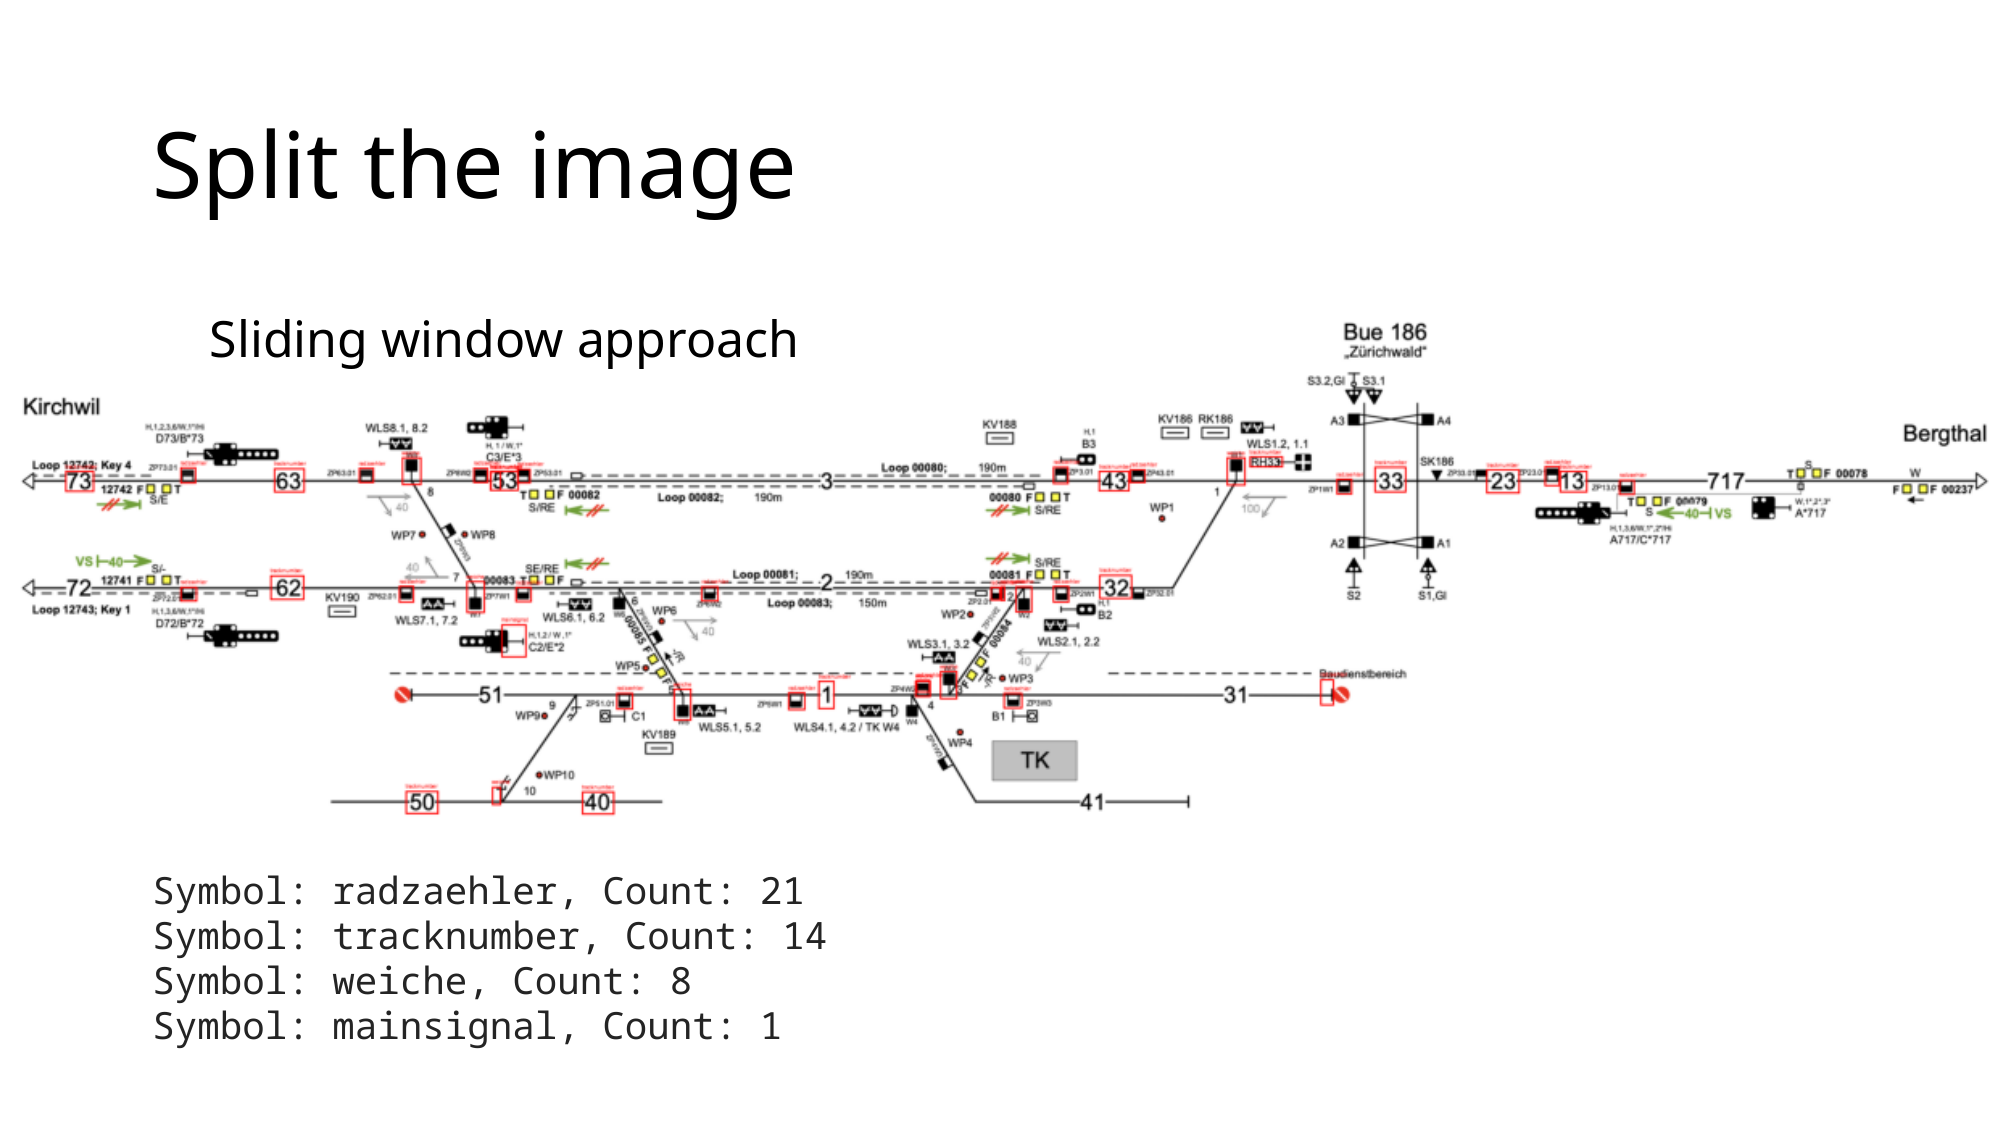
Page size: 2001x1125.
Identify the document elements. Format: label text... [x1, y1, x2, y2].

title Split the image [137, 59, 1863, 278]
text_box Symbol: radzaehler, Count: 21 Symbol: tracknumber, Count: 14 Symbol: weiche, Count: 8 Symbol: mainsignal, Count: 1 [137, 860, 1138, 1055]
picture [1, 299, 2000, 860]
